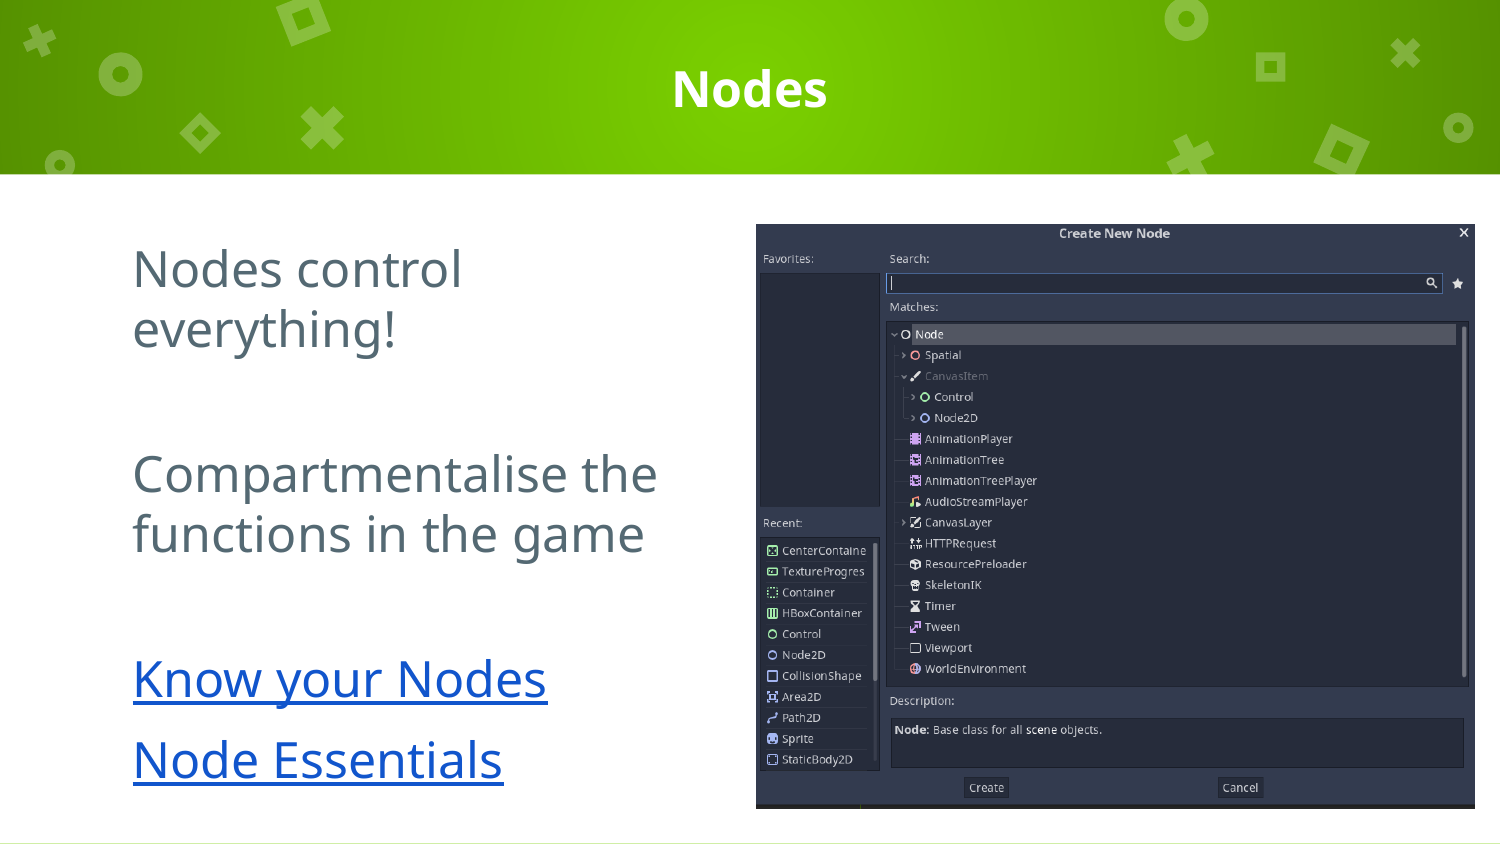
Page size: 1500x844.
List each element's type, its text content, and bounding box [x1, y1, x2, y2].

list Nodes control everything! Compartmentalise the functions in the game Know your Nodes Node Essentials [117, 222, 732, 808]
title Nodes [75, 0, 1425, 175]
picture [756, 224, 1476, 809]
